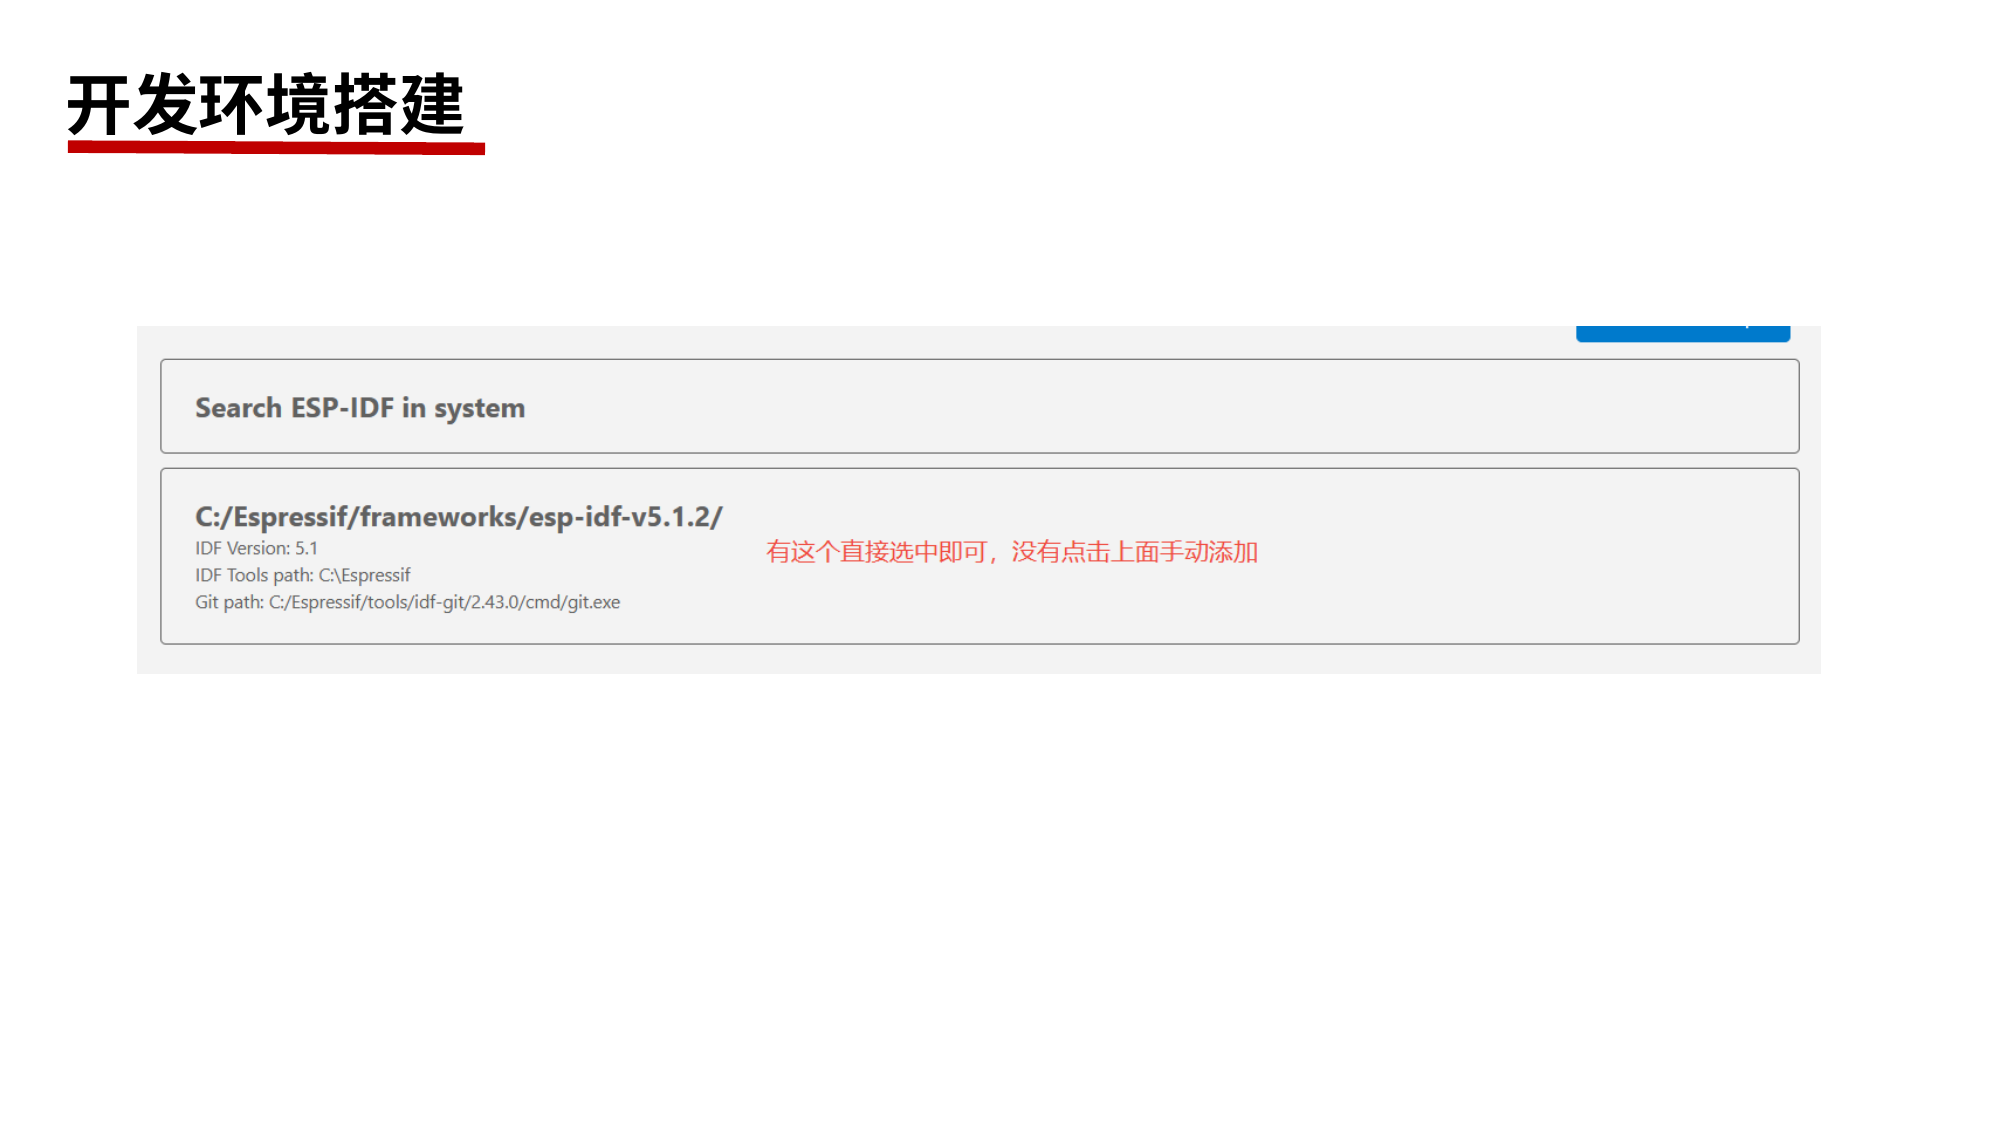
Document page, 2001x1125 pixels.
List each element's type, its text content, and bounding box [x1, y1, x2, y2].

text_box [67, 146, 486, 150]
picture [137, 325, 1821, 674]
text_box 开发环境搭建 [43, 55, 488, 151]
